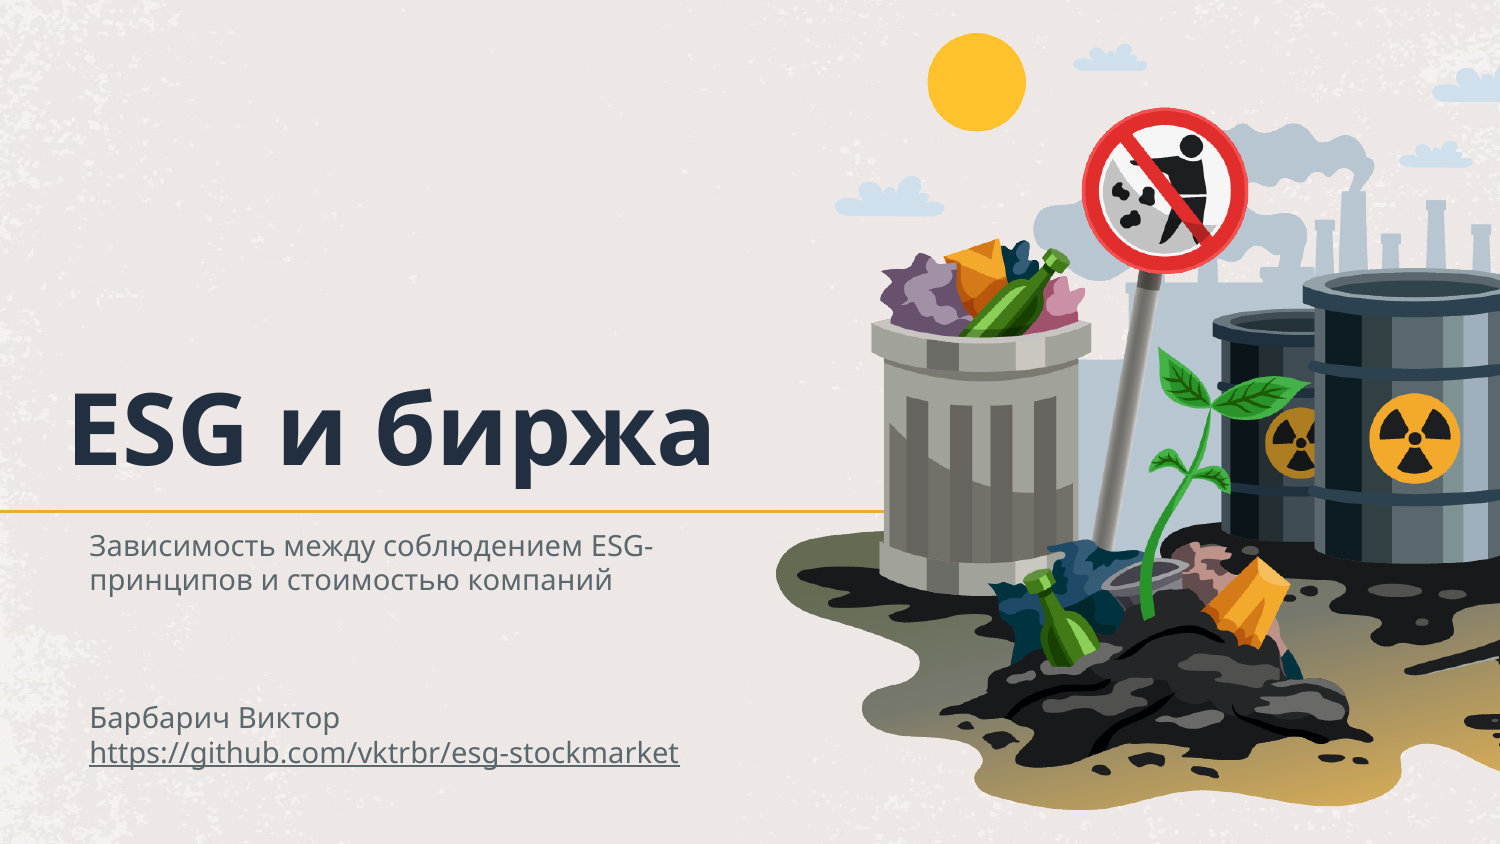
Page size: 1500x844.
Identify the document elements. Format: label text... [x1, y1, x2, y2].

text_box Барбарич Виктор https://github.com/vktrbr/esg-stockmarket [74, 684, 764, 783]
picture [0, 0, 1500, 844]
subtitle Зависимость между соблюдением ESG-принципов и стоимостью компаний [74, 519, 764, 611]
title ESG и биржа [51, 198, 750, 500]
